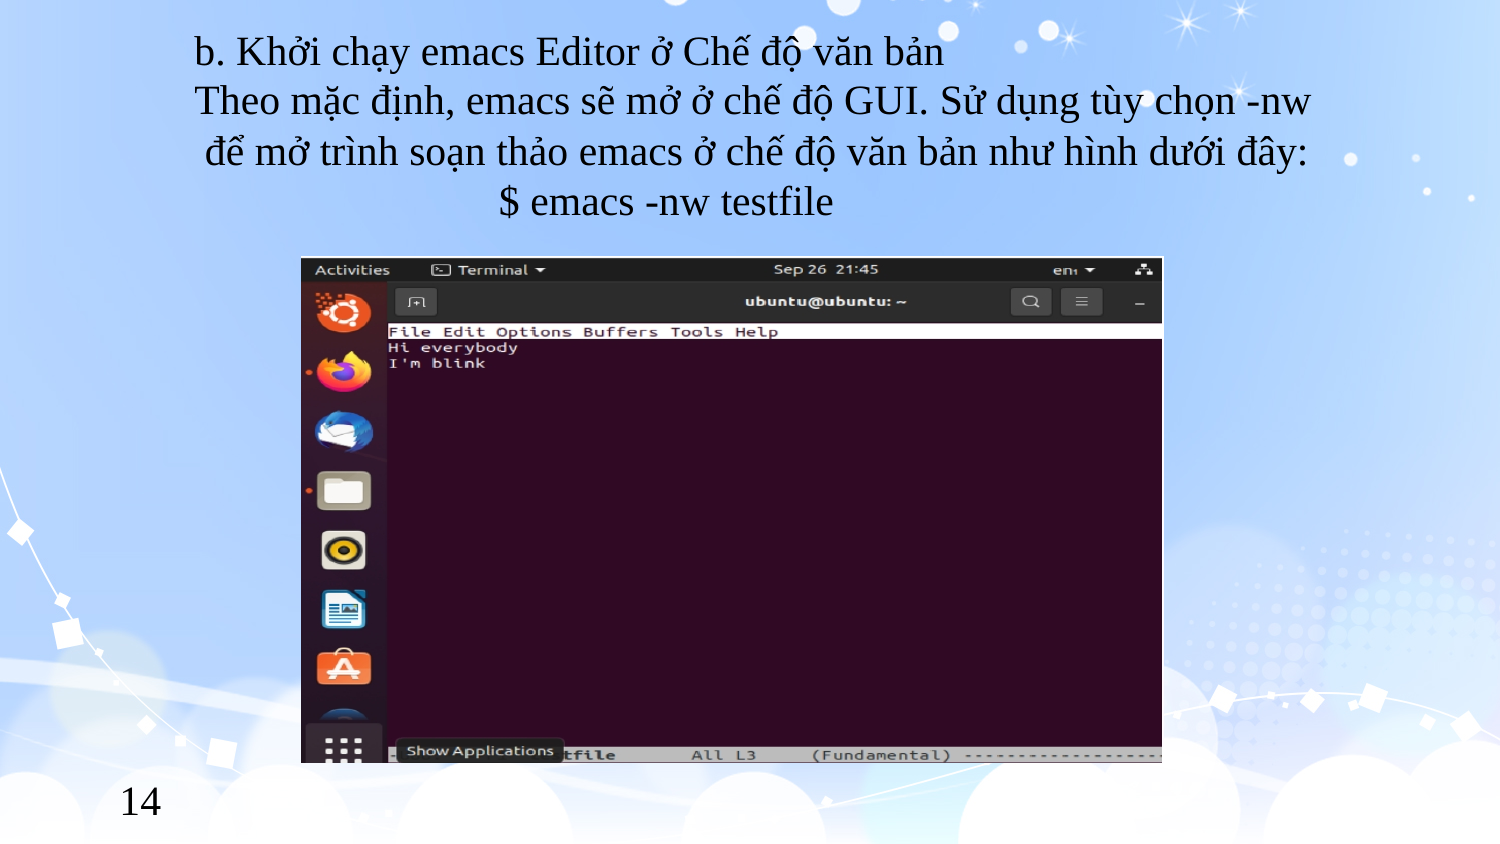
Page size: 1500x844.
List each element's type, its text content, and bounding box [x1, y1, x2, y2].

picture [0, 0, 1500, 844]
text_box b. Khởi chạy emacs Editor ở Chế độ văn bản Theo mặc định, emacs sẽ mở ở chế độ GUI. Sử dụng tùy chọn -nw để mở trình soạn thảo emacs ở chế độ văn bản như hình dưới đây: $ emacs -nw testfile 14 [104, 10, 1436, 844]
picture [300, 256, 1164, 763]
